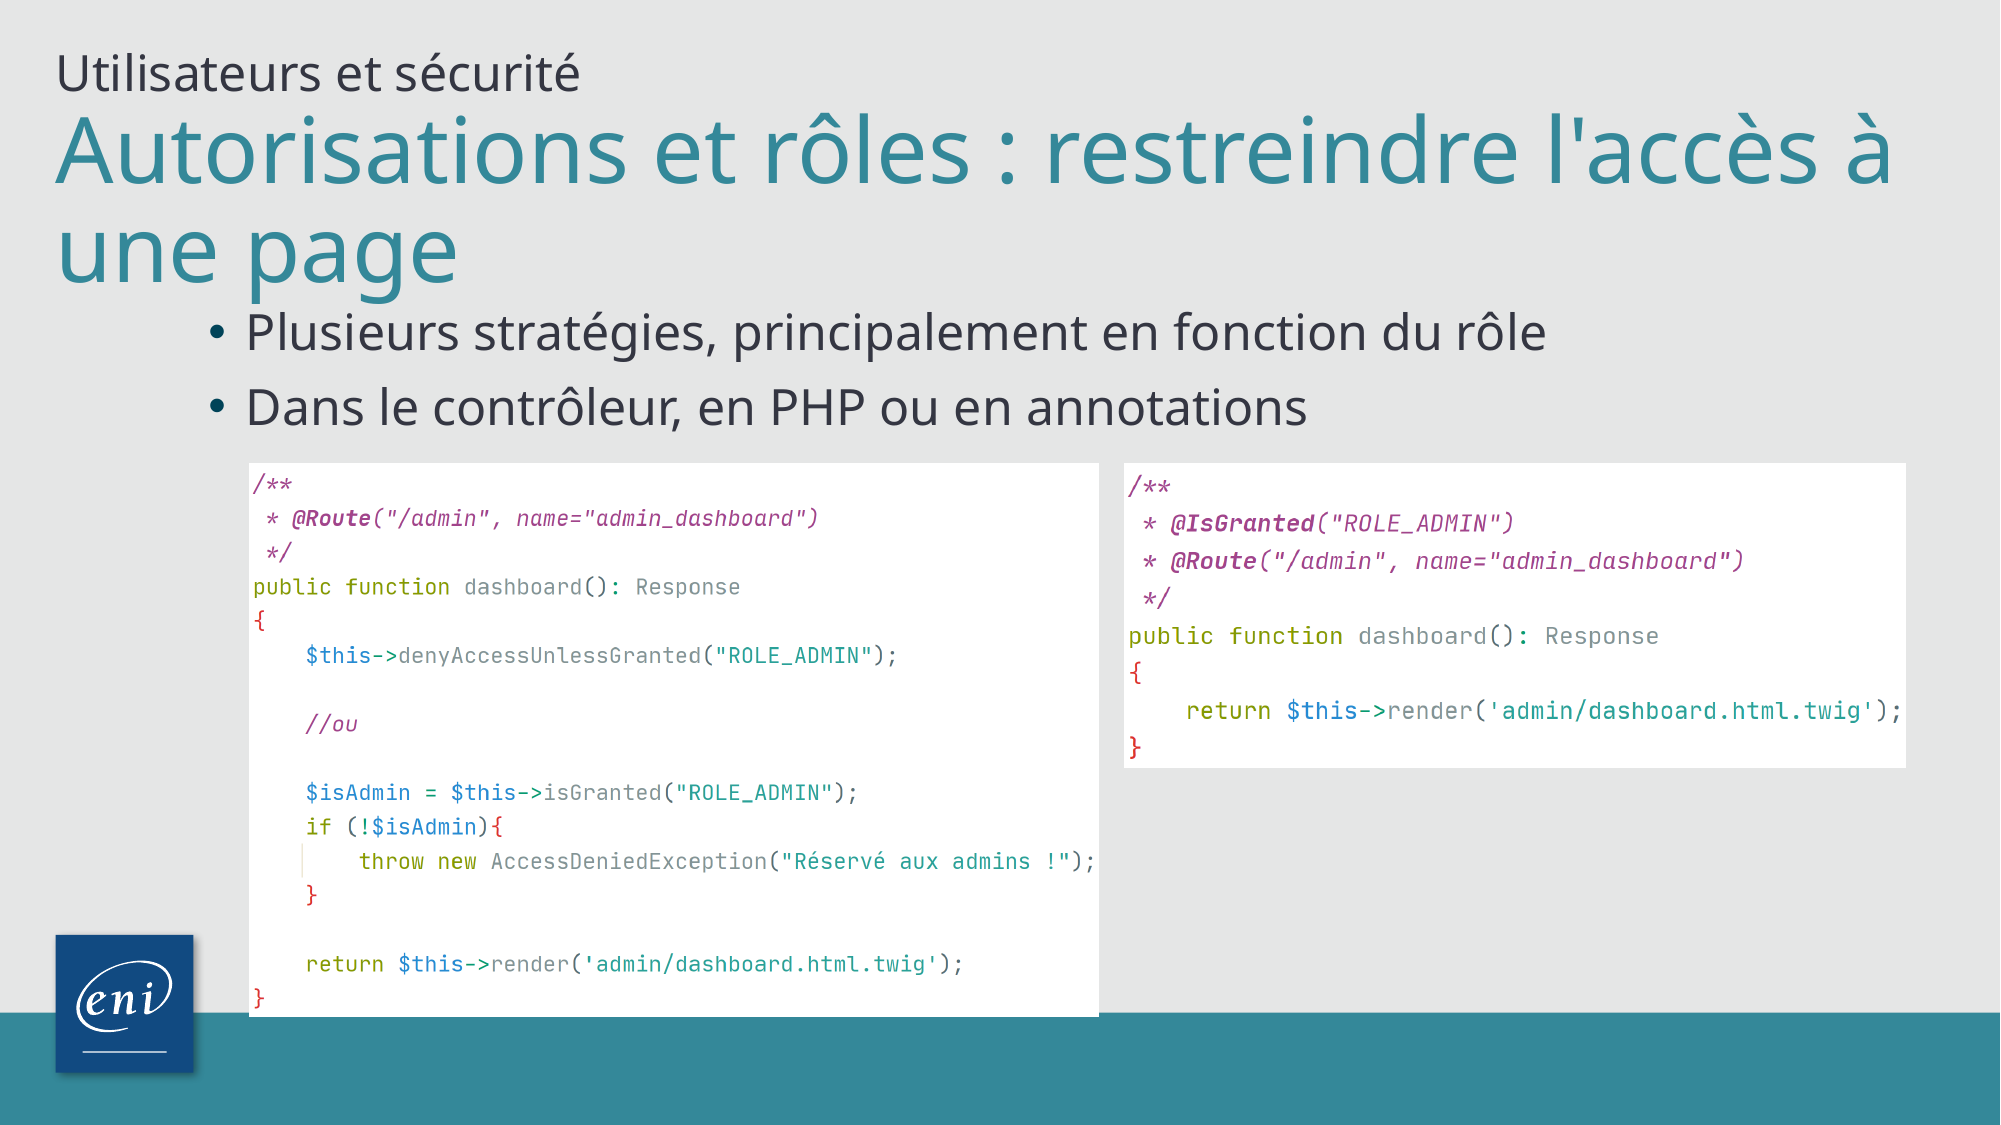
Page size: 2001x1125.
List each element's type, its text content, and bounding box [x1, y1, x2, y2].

list Utilisateurs et sécurité [55, 31, 1952, 103]
title Autorisations et rôles : restreindre l'accès à une page [55, 104, 1952, 205]
list Plusieurs stratégies, principalement en fonction du rôle Dans le contrôleur, en PHP ou en annotations [193, 299, 1952, 571]
picture [1124, 463, 1906, 768]
picture [249, 463, 1099, 1017]
